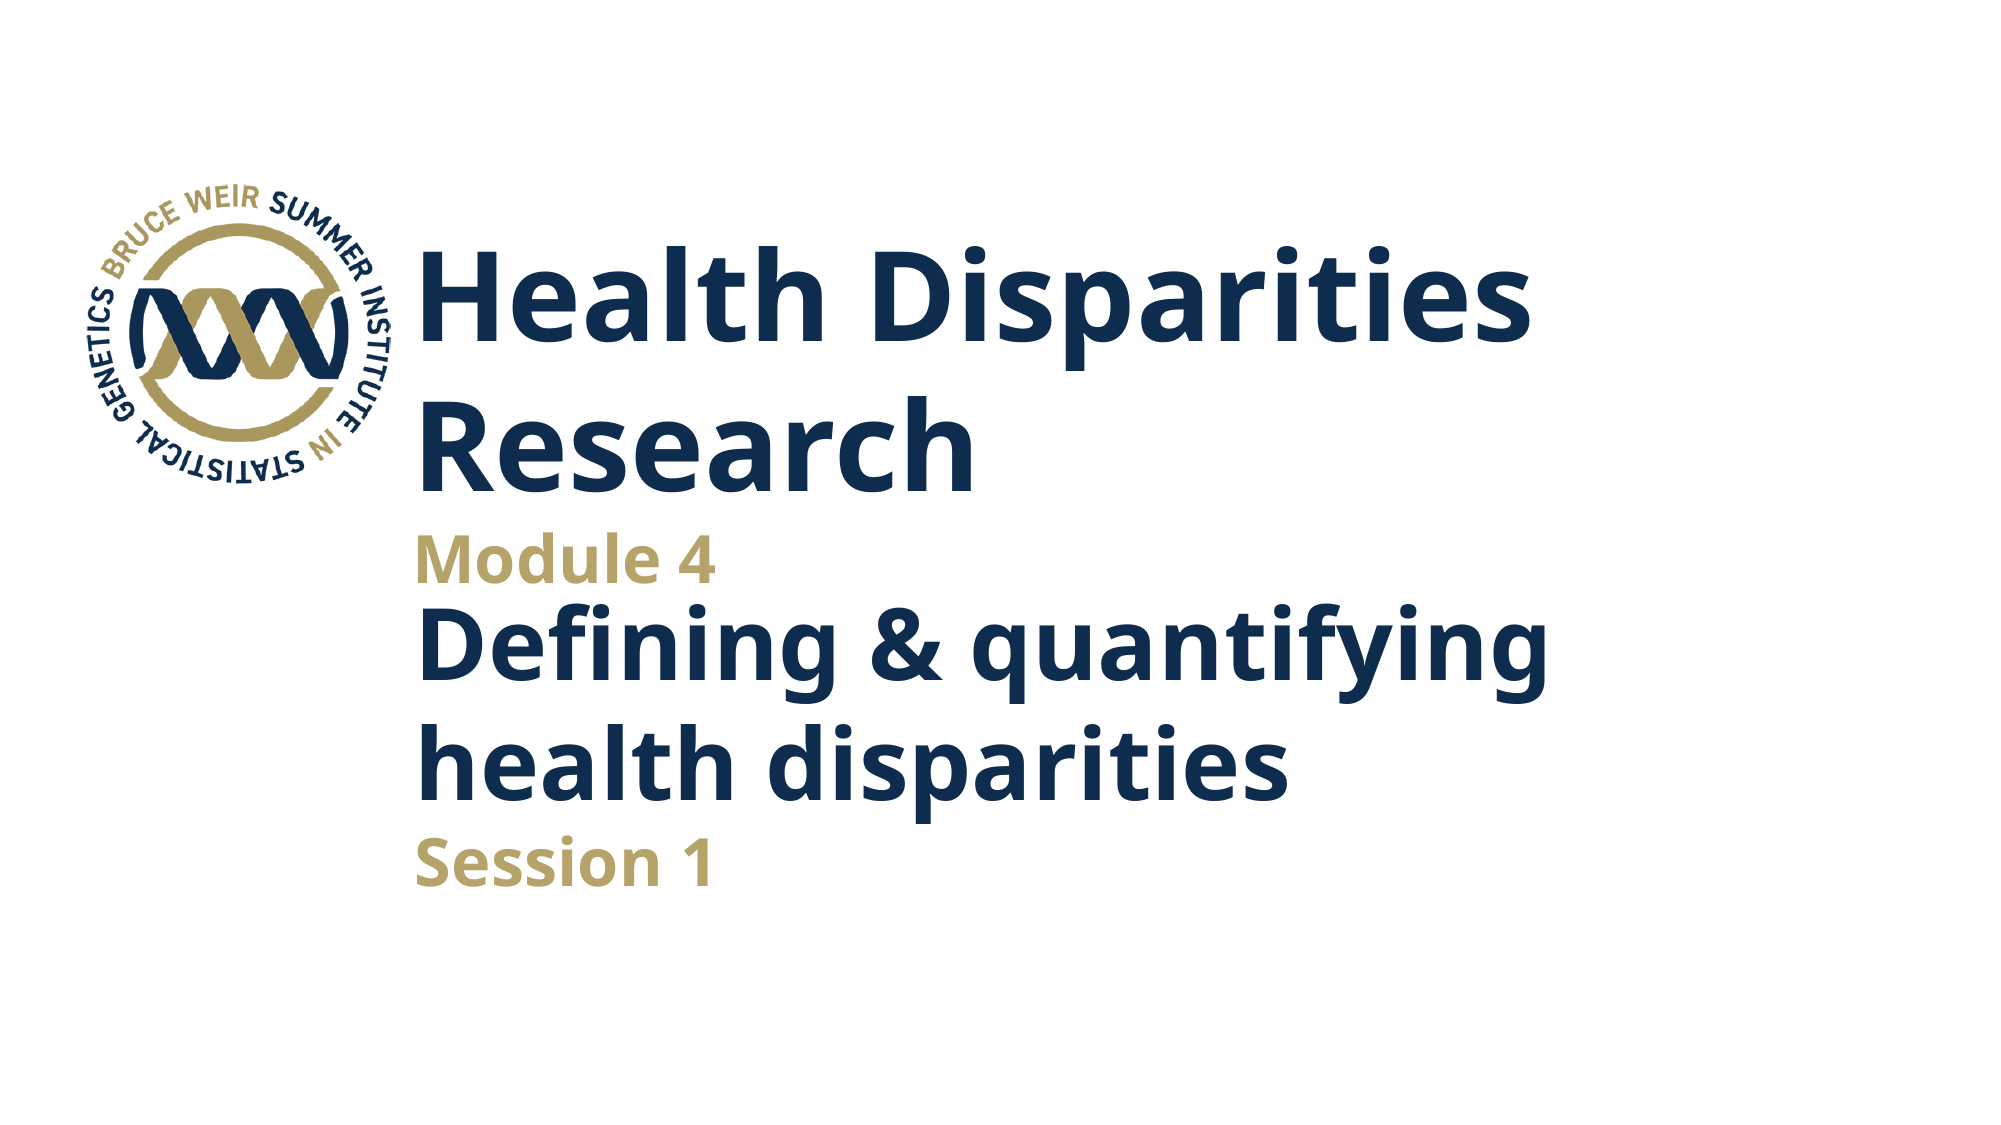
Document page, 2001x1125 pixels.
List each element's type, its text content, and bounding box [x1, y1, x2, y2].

text_box Health Disparities Research Module 4 [397, 209, 1893, 604]
picture [79, 174, 396, 491]
text_box Defining & quantifying health disparities Session 1 [400, 572, 1893, 953]
